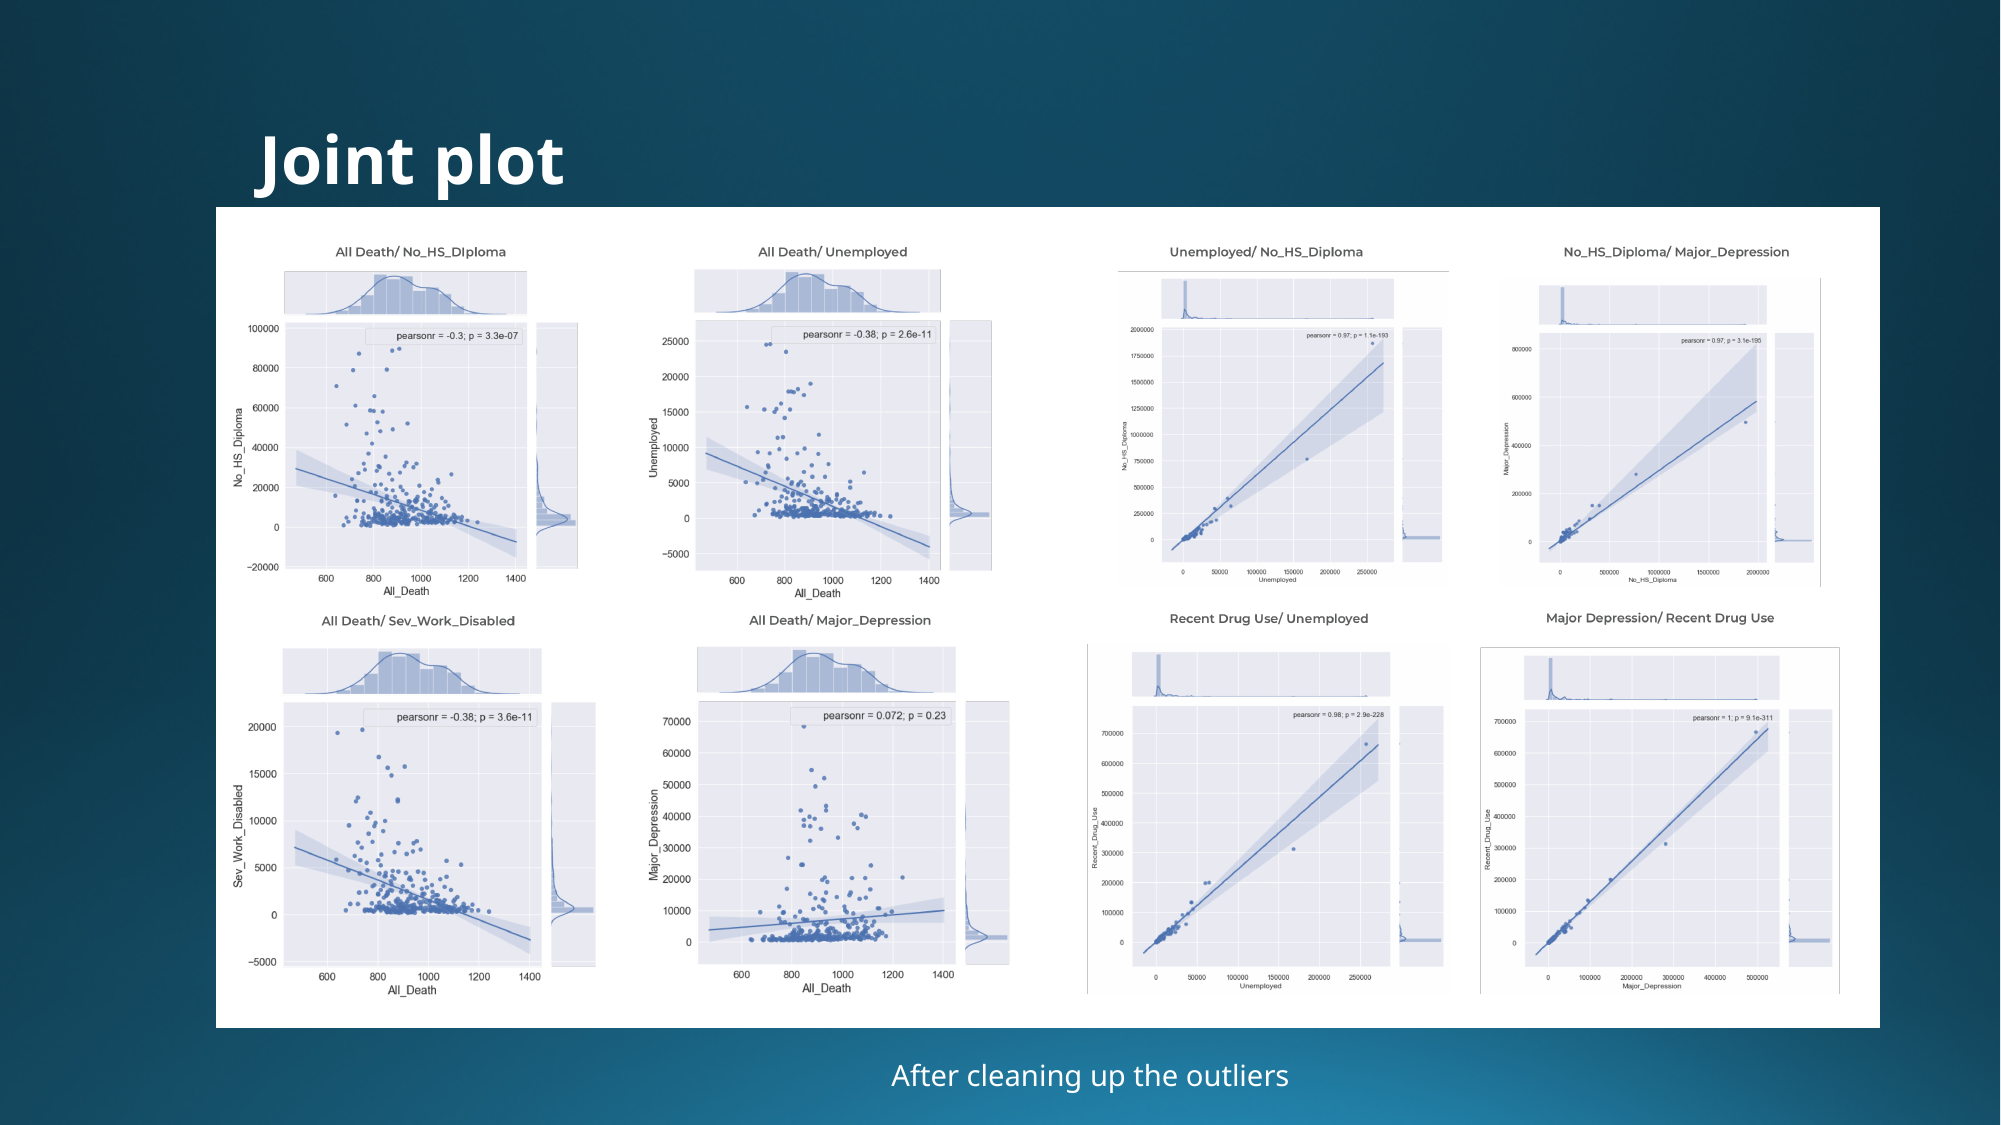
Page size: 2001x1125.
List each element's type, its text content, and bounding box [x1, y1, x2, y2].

picture [0, 0, 2001, 1125]
text_box After cleaning up the outliers [783, 1049, 1399, 1100]
text_box Joint plot [244, 72, 1497, 206]
